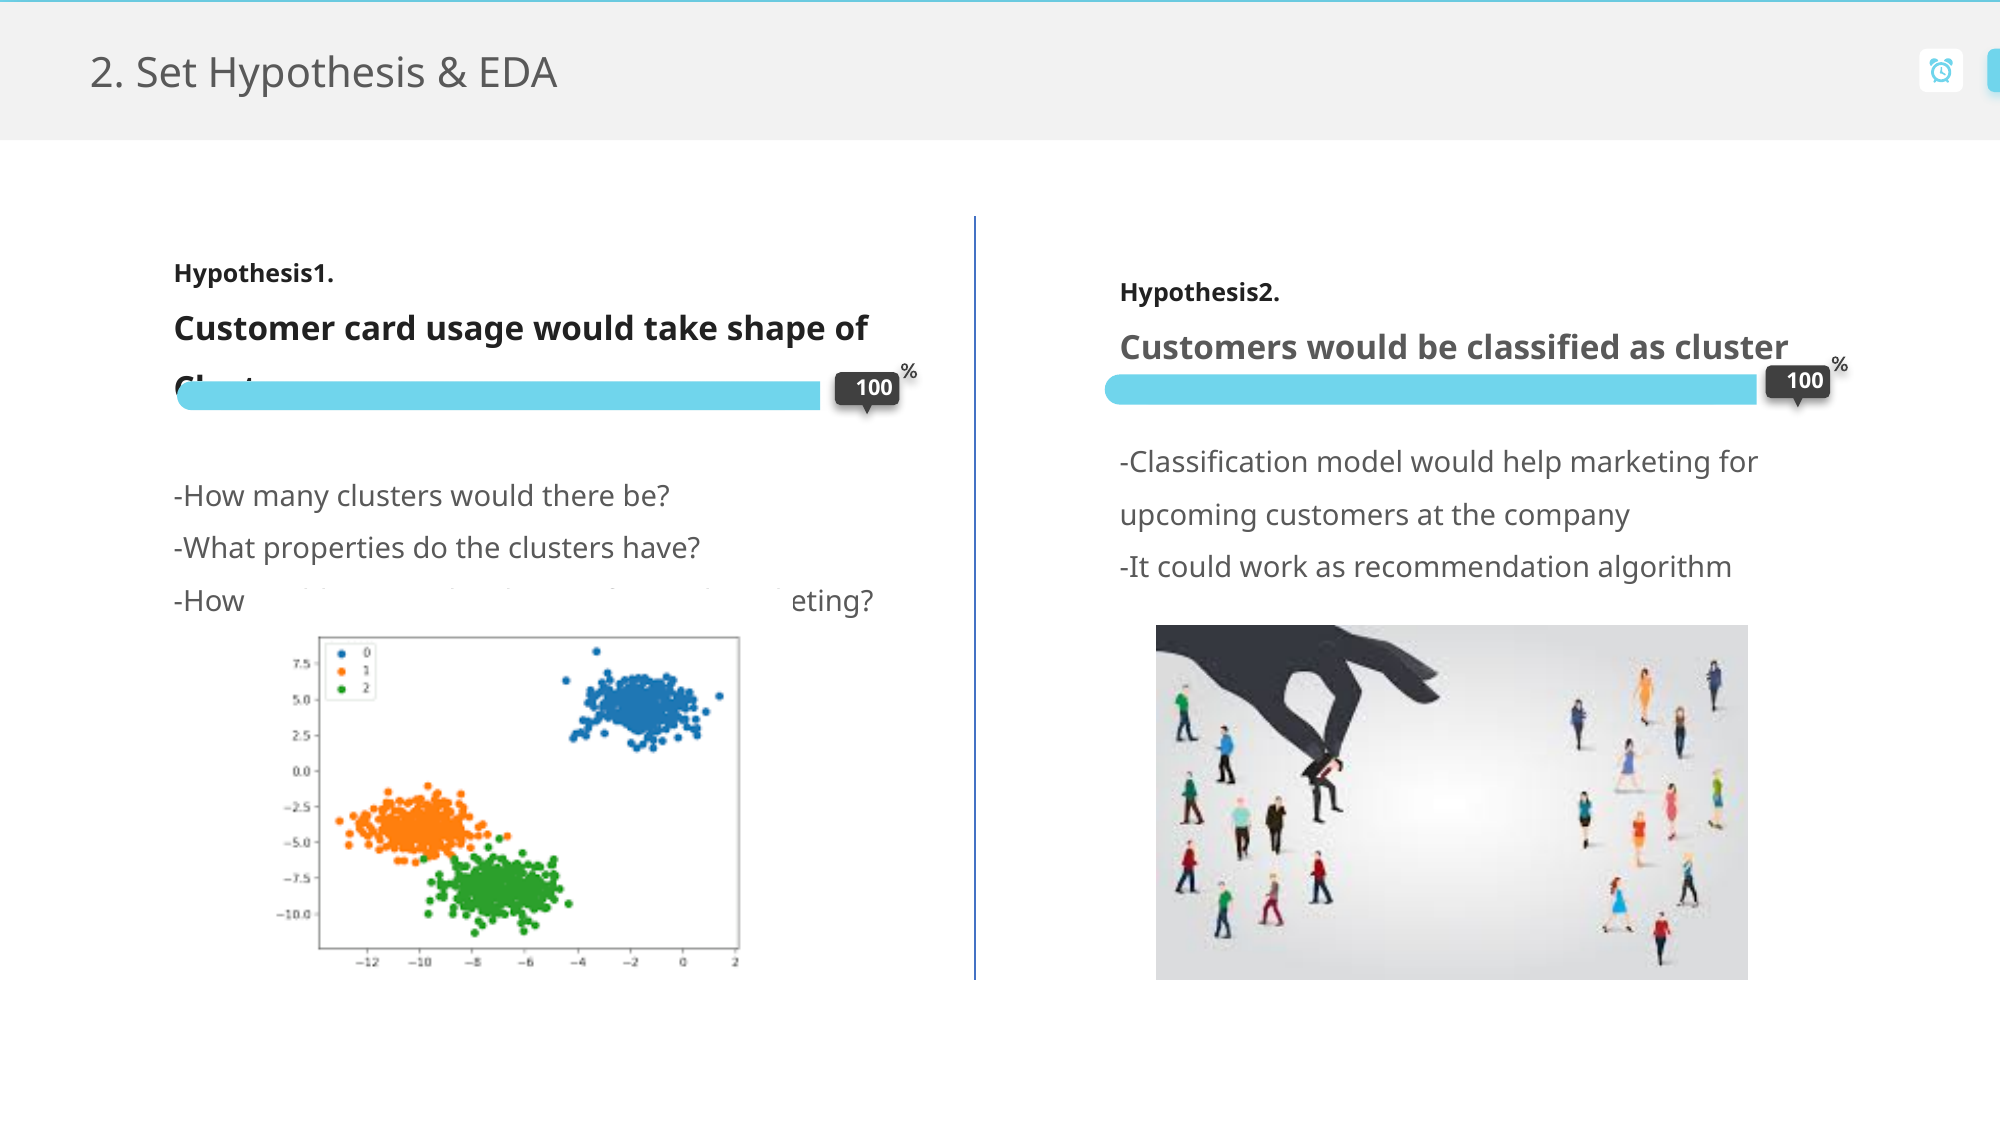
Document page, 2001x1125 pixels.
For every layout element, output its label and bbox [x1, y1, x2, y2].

picture [1156, 625, 1748, 980]
picture [252, 589, 793, 994]
text_box [0, 2, 2000, 1125]
